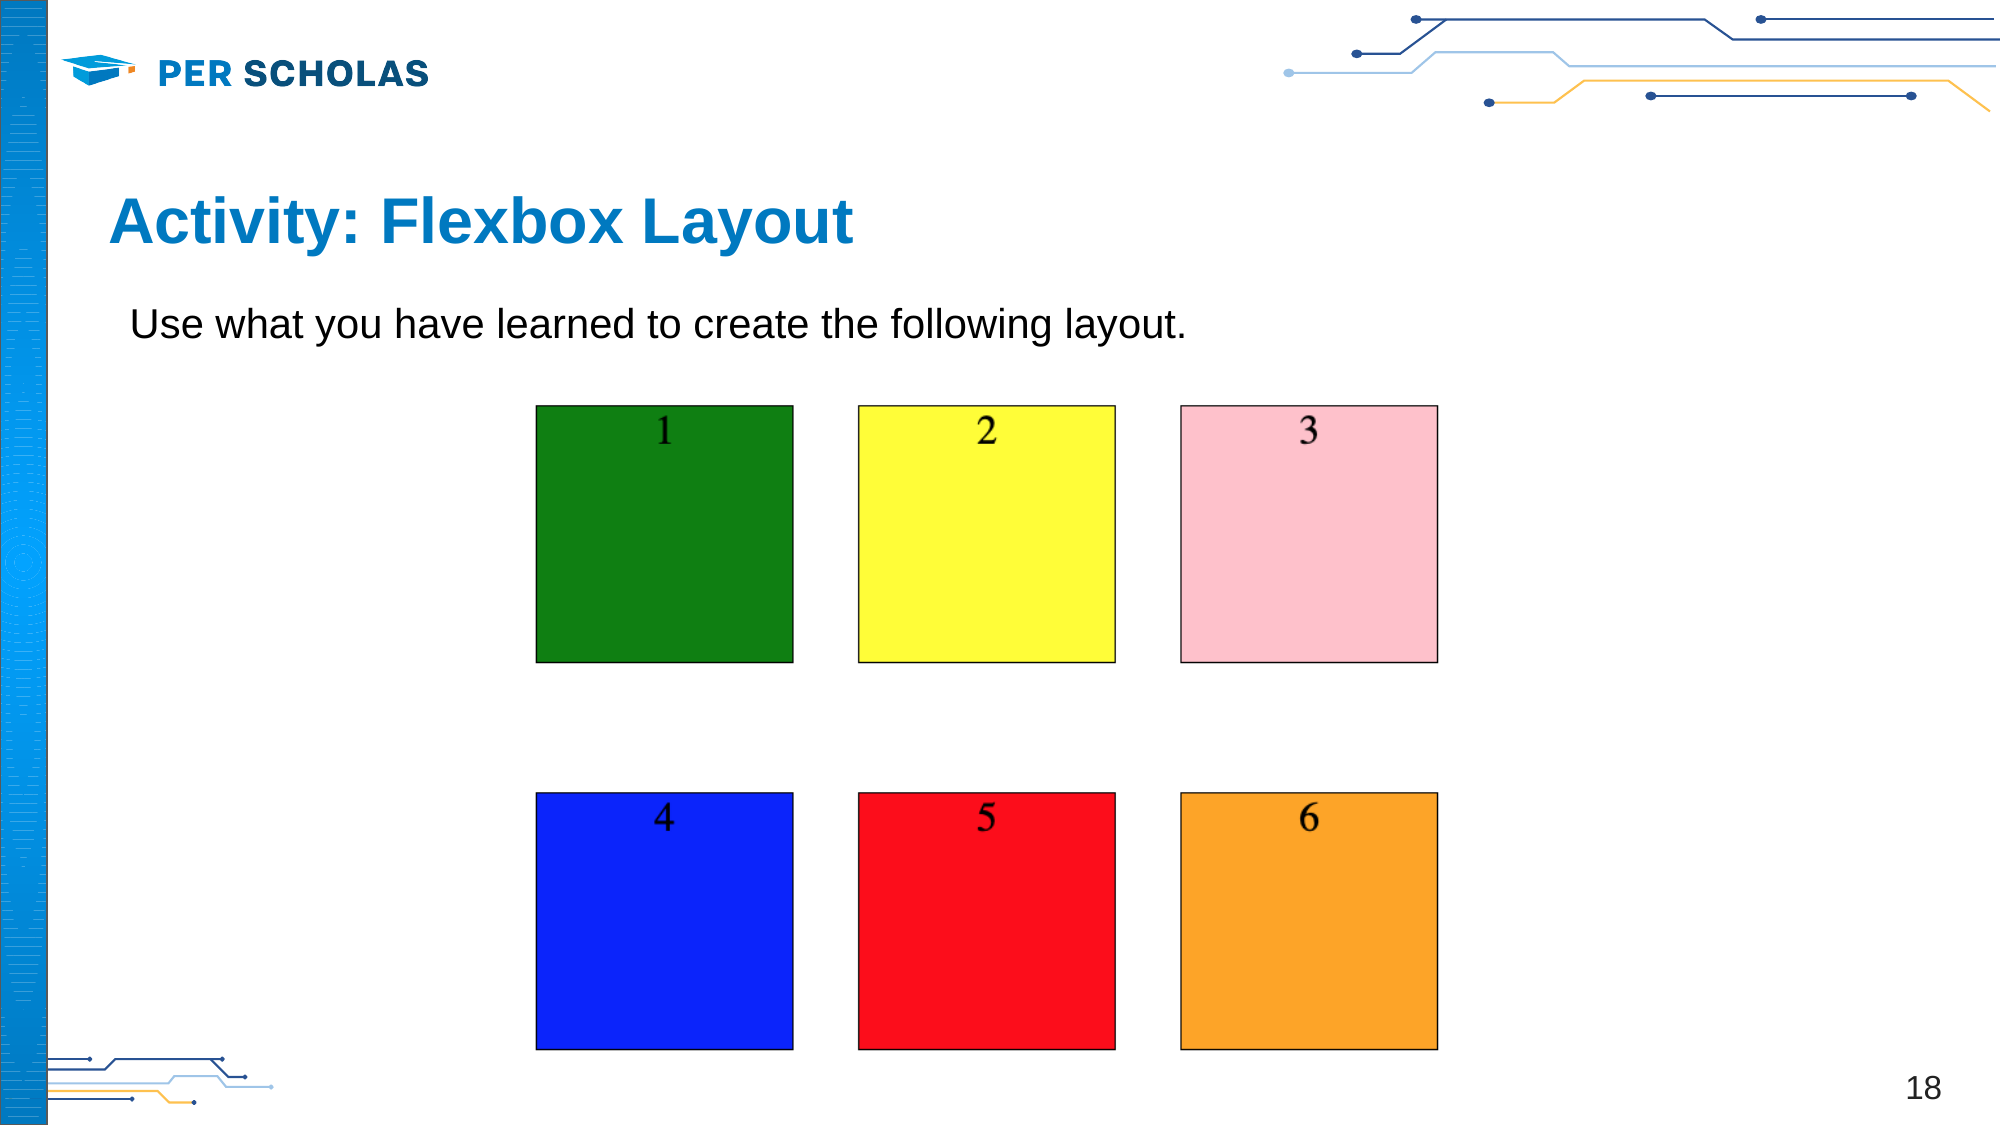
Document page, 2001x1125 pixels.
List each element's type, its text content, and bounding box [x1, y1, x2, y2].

list Use what you have learned to create the following layout. [114, 282, 1906, 383]
picture [48, 23, 452, 110]
picture [522, 363, 1477, 1071]
slide_number 18 [1860, 1024, 1988, 1114]
title Activity: Flexbox Layout [93, 159, 1869, 276]
